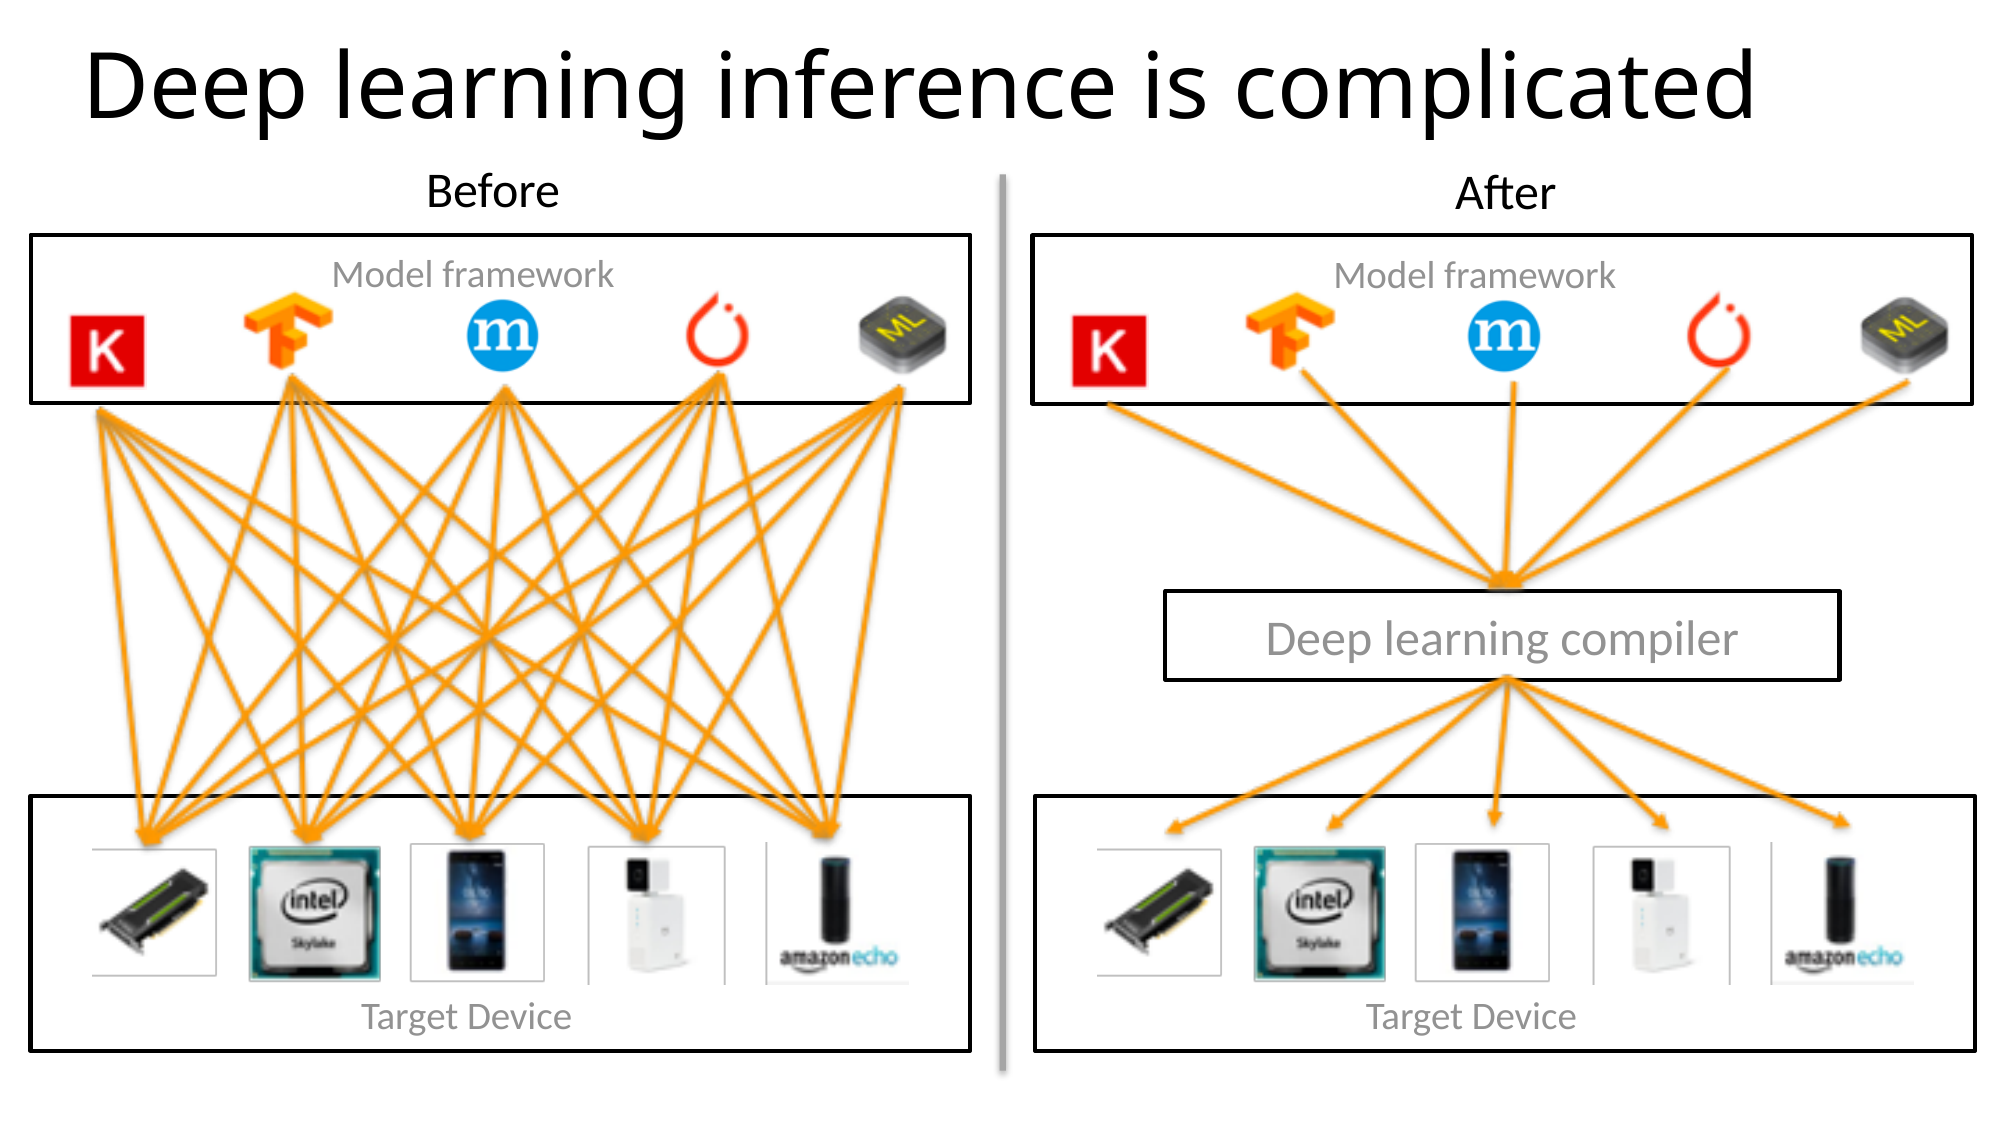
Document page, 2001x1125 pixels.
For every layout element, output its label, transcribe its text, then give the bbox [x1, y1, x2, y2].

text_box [1032, 149, 1975, 1051]
text_box Before [416, 149, 571, 225]
title Deep learning inference is complicated [67, 0, 1793, 198]
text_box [30, 234, 971, 404]
picture [86, 366, 915, 879]
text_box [30, 795, 971, 1051]
